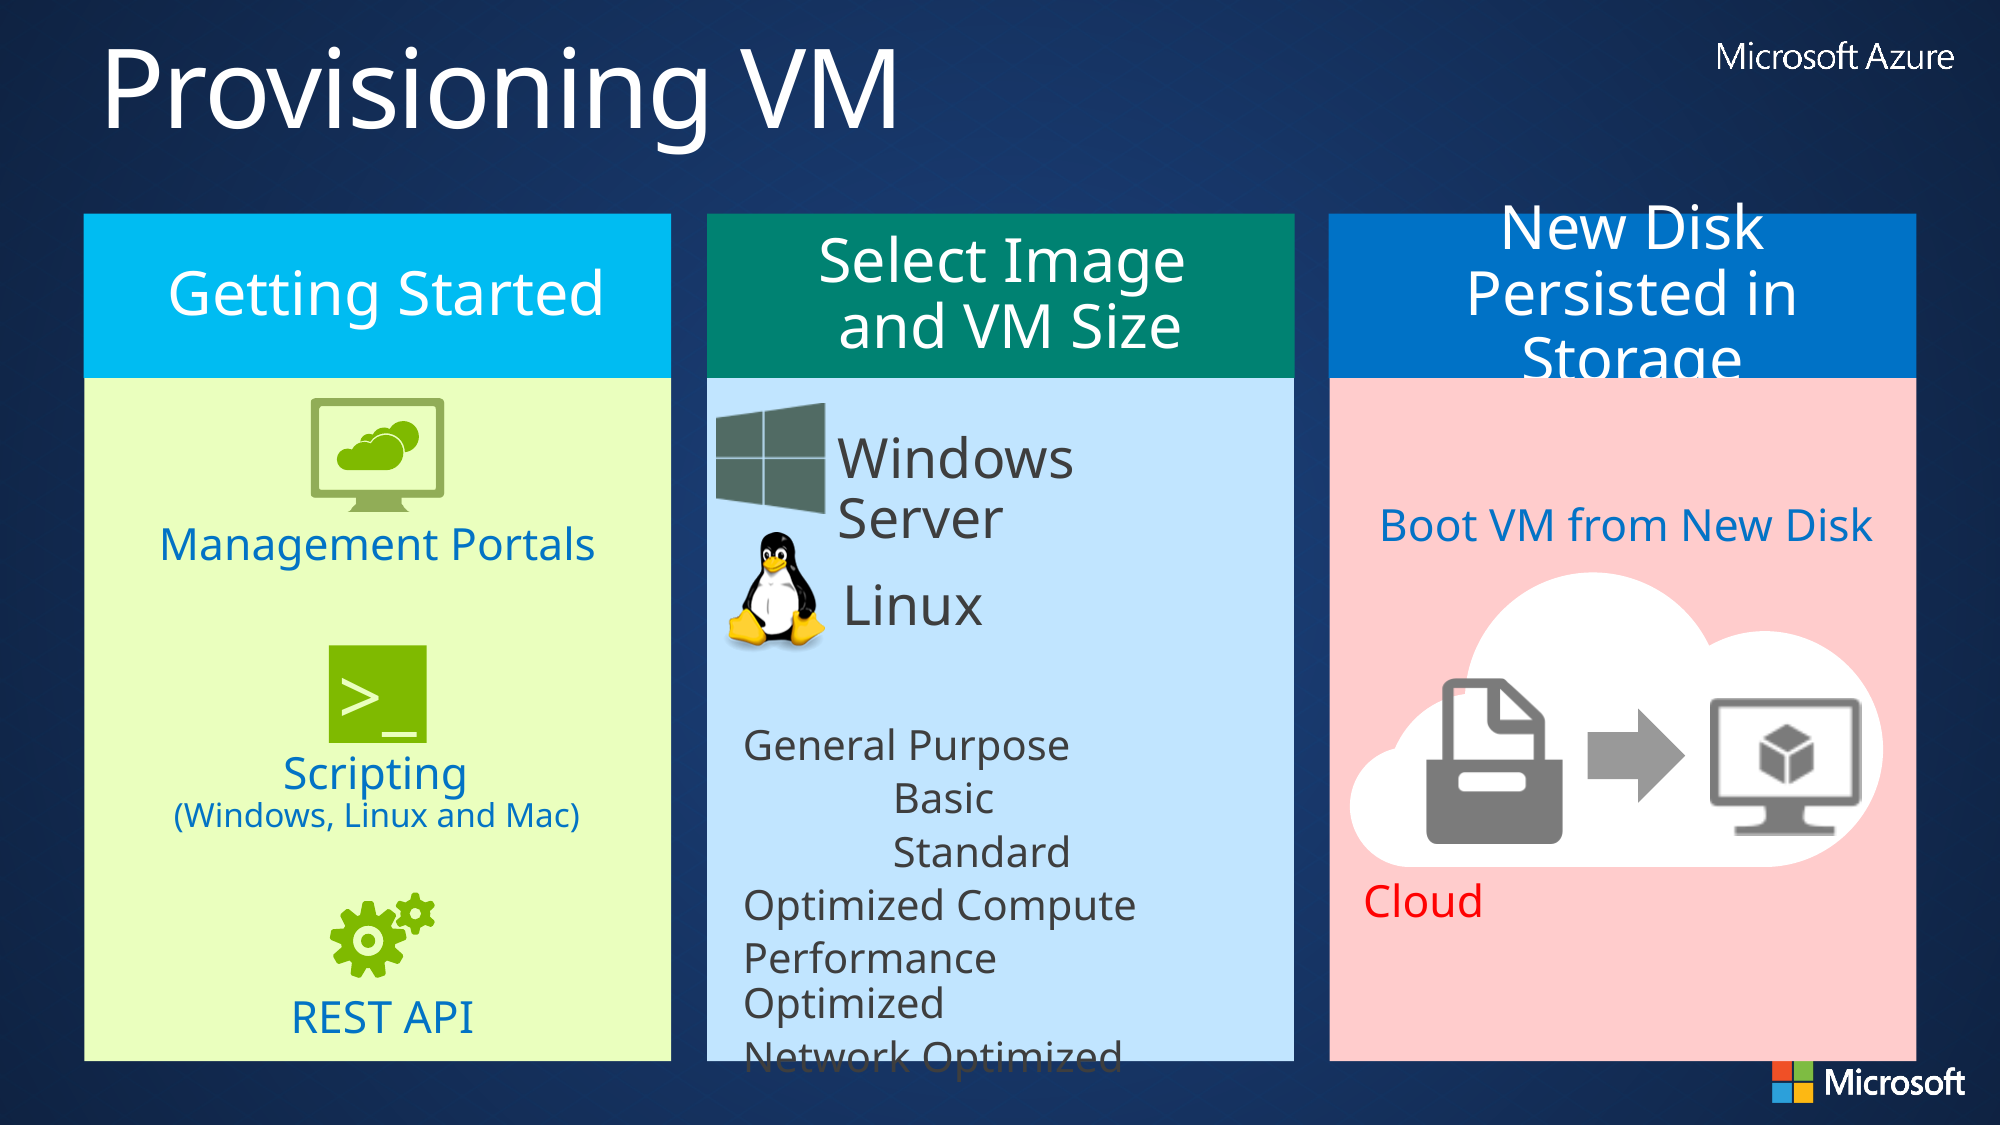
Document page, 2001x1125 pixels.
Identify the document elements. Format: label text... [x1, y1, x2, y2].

title Provisioning VM [83, 26, 1902, 184]
text_box Getting Started [83, 213, 672, 379]
text_box [84, 377, 672, 1062]
text_box Windows Server [837, 430, 1251, 551]
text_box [107, 892, 658, 1052]
text_box [706, 377, 1295, 1062]
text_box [1328, 213, 1917, 1062]
text_box General Purpose Basic Standard Optimized Compute Performance Optimized Network Optimized [742, 724, 1202, 1082]
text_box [310, 398, 446, 512]
picture [0, 0, 2000, 1125]
text_box Management Portals [102, 513, 653, 578]
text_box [1349, 494, 1904, 803]
text_box Select Image and VM Size [707, 213, 1295, 377]
text_box Linux [842, 577, 1256, 638]
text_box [106, 645, 657, 826]
